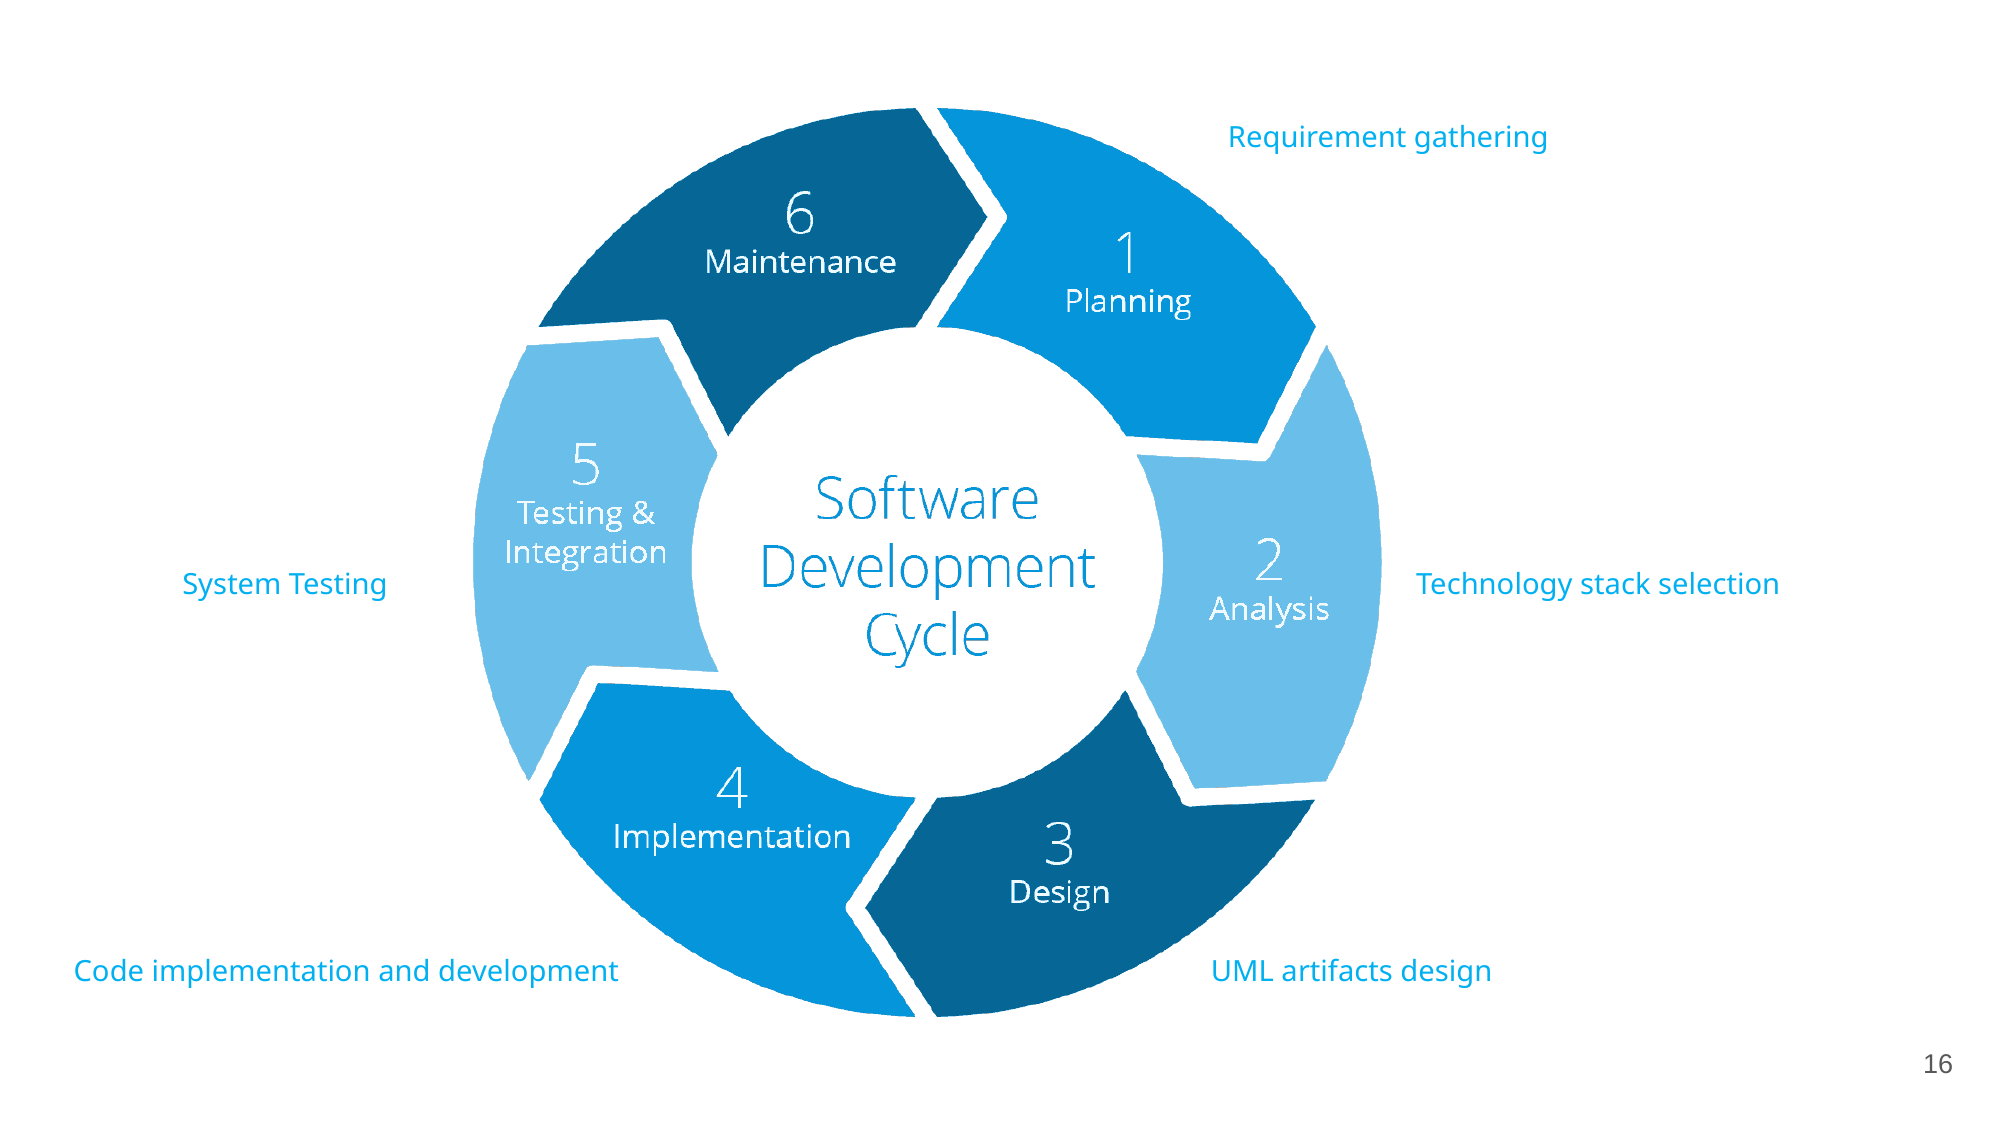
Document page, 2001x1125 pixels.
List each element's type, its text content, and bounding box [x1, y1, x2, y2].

text_box Technology stack selection [1470, 550, 1876, 616]
picture [388, 24, 1466, 1101]
slide_number ‹#› [1853, 1019, 1974, 1106]
text_box UML artifacts design [1470, 936, 1548, 1002]
picture [1461, 968, 1466, 978]
text_box System Testing [167, 550, 383, 616]
text_box Code implementation and development [58, 936, 383, 1002]
text_box Requirement gathering [1470, 103, 1615, 169]
